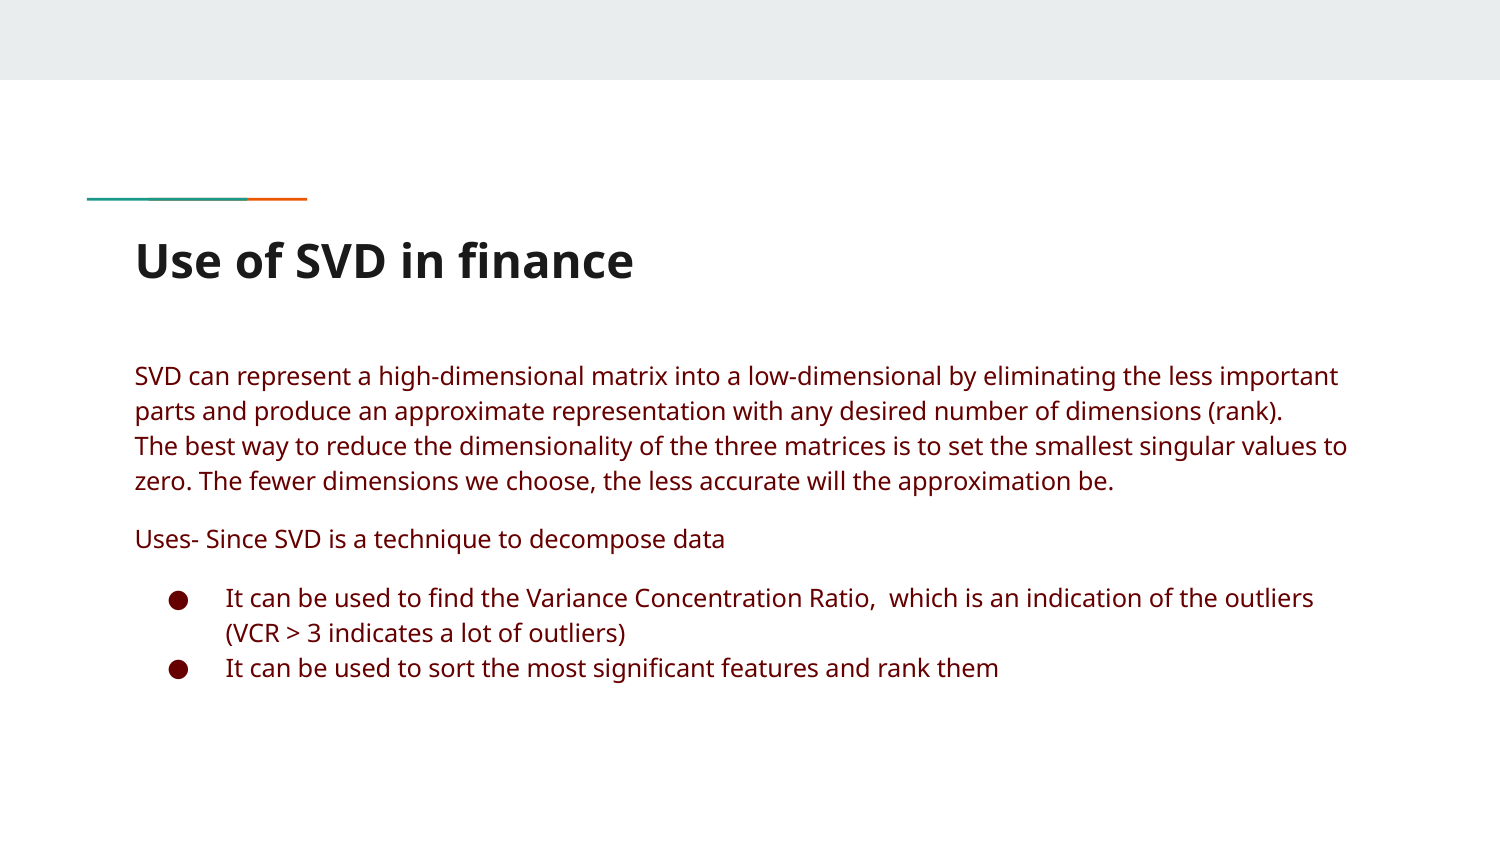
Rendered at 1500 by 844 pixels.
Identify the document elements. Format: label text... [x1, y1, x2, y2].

list SVD can represent a high-dimensional matrix into a low-dimensional by eliminating the less important parts and produce an approximate representation with any desired number of dimensions (rank). The best way to reduce the dimensionality of the three matrices is to set the smallest singular values to zero. The fewer dimensions we choose, the less accurate will the approximation be. Uses- Since SVD is a technique to decompose data It can be used to find the Variance Concentration Ratio, which is an indication of the outliers (VCR > 3 indicates a lot of outliers) It can be used to sort the most significant features and rank them [119, 341, 1381, 712]
title Use of SVD in finance [119, 216, 1381, 305]
